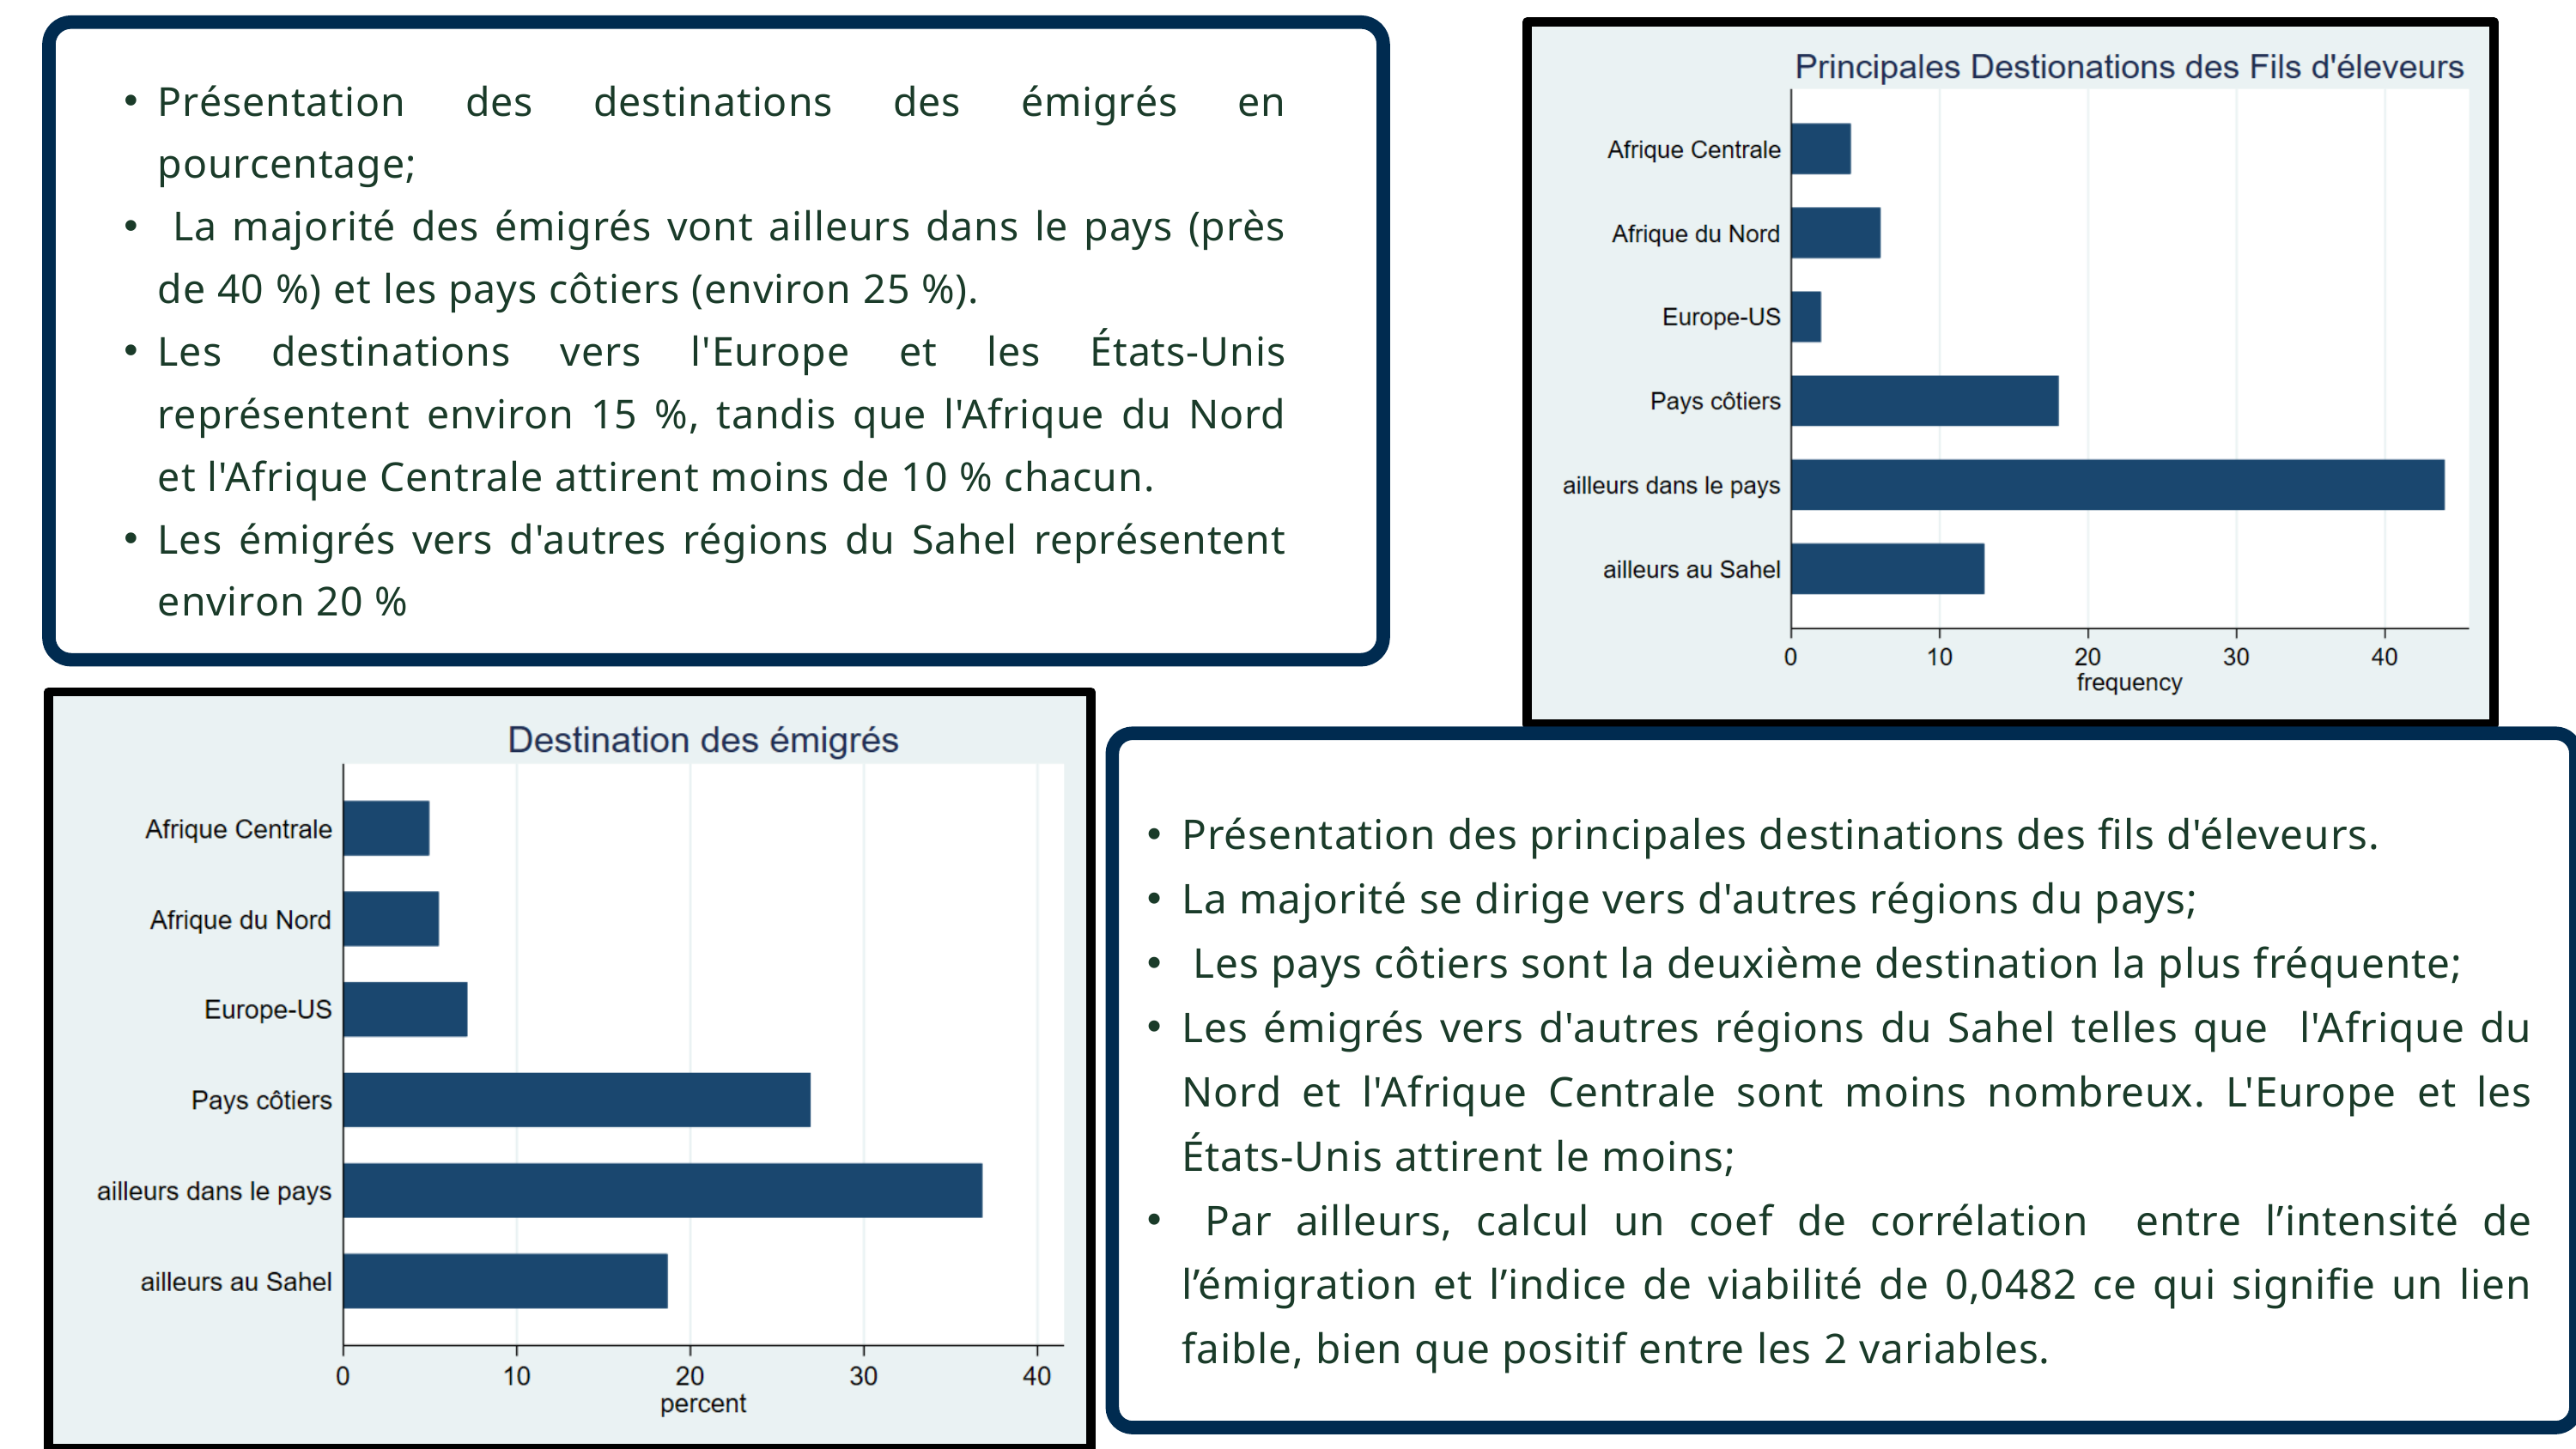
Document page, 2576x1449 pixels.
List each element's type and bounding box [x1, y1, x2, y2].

text_box [48, 691, 1091, 1449]
text_box [48, 21, 1384, 660]
text_box [1112, 732, 2576, 1428]
text_box [1527, 21, 2494, 724]
